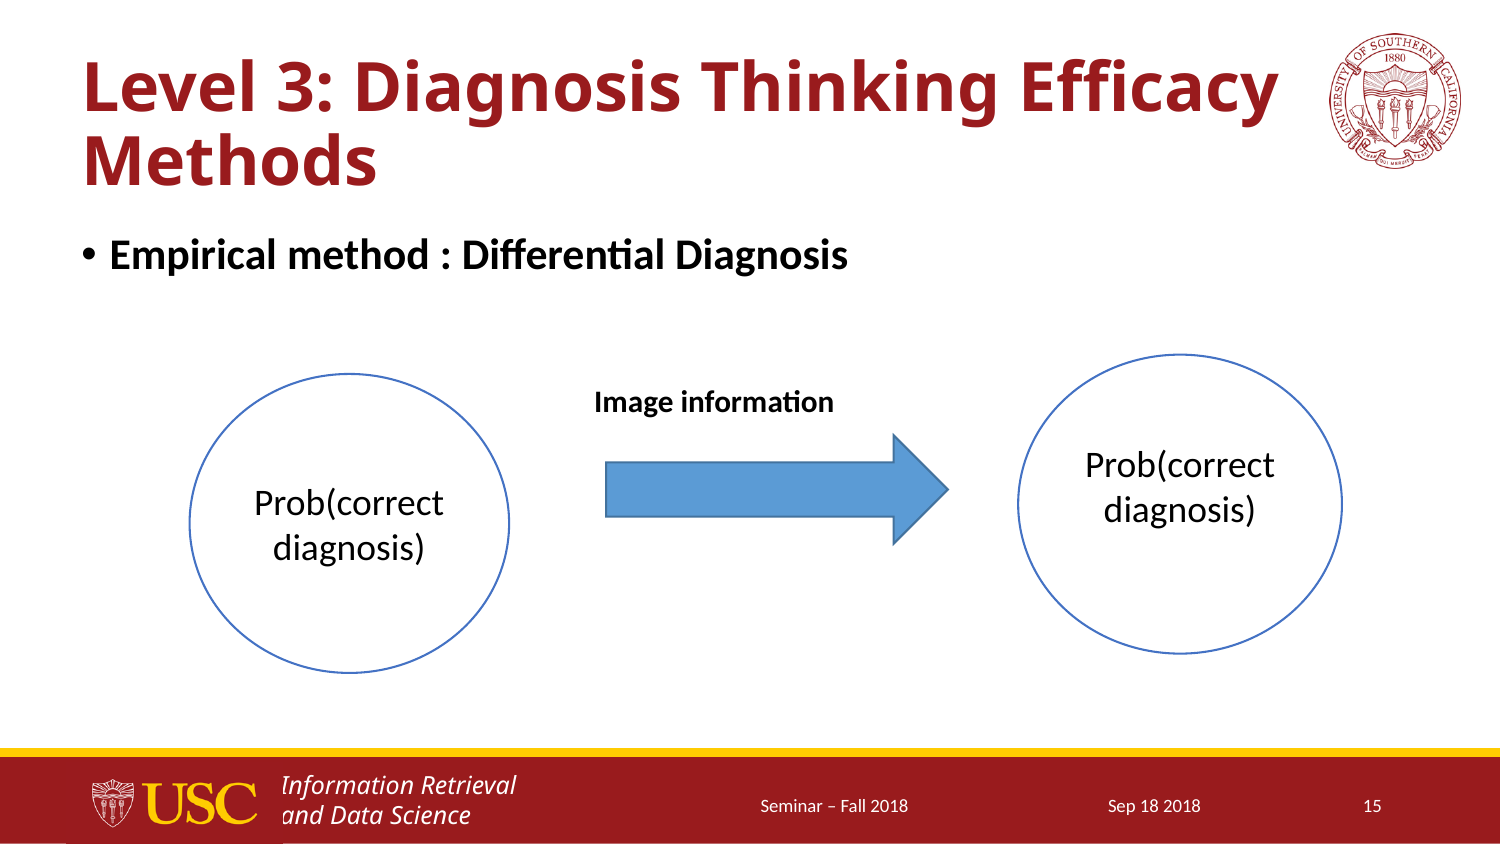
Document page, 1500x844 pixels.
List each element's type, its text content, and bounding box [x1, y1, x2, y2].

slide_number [1093, 782, 1308, 827]
text_box Prob(correct diagnosis) [188, 372, 511, 674]
title Level 3: Diagnosis Thinking Efficacy Methods [66, 44, 1397, 208]
list Empirical method : Differential Diagnosis [66, 224, 1397, 755]
slide_number 15 [1319, 782, 1397, 827]
picture [66, 762, 283, 844]
text_box Image information [579, 373, 969, 427]
footer Seminar – Fall 2018 [621, 782, 1048, 827]
picture [1329, 33, 1461, 169]
text_box [605, 432, 950, 547]
text_box Prob(correct diagnosis) [1017, 353, 1344, 655]
